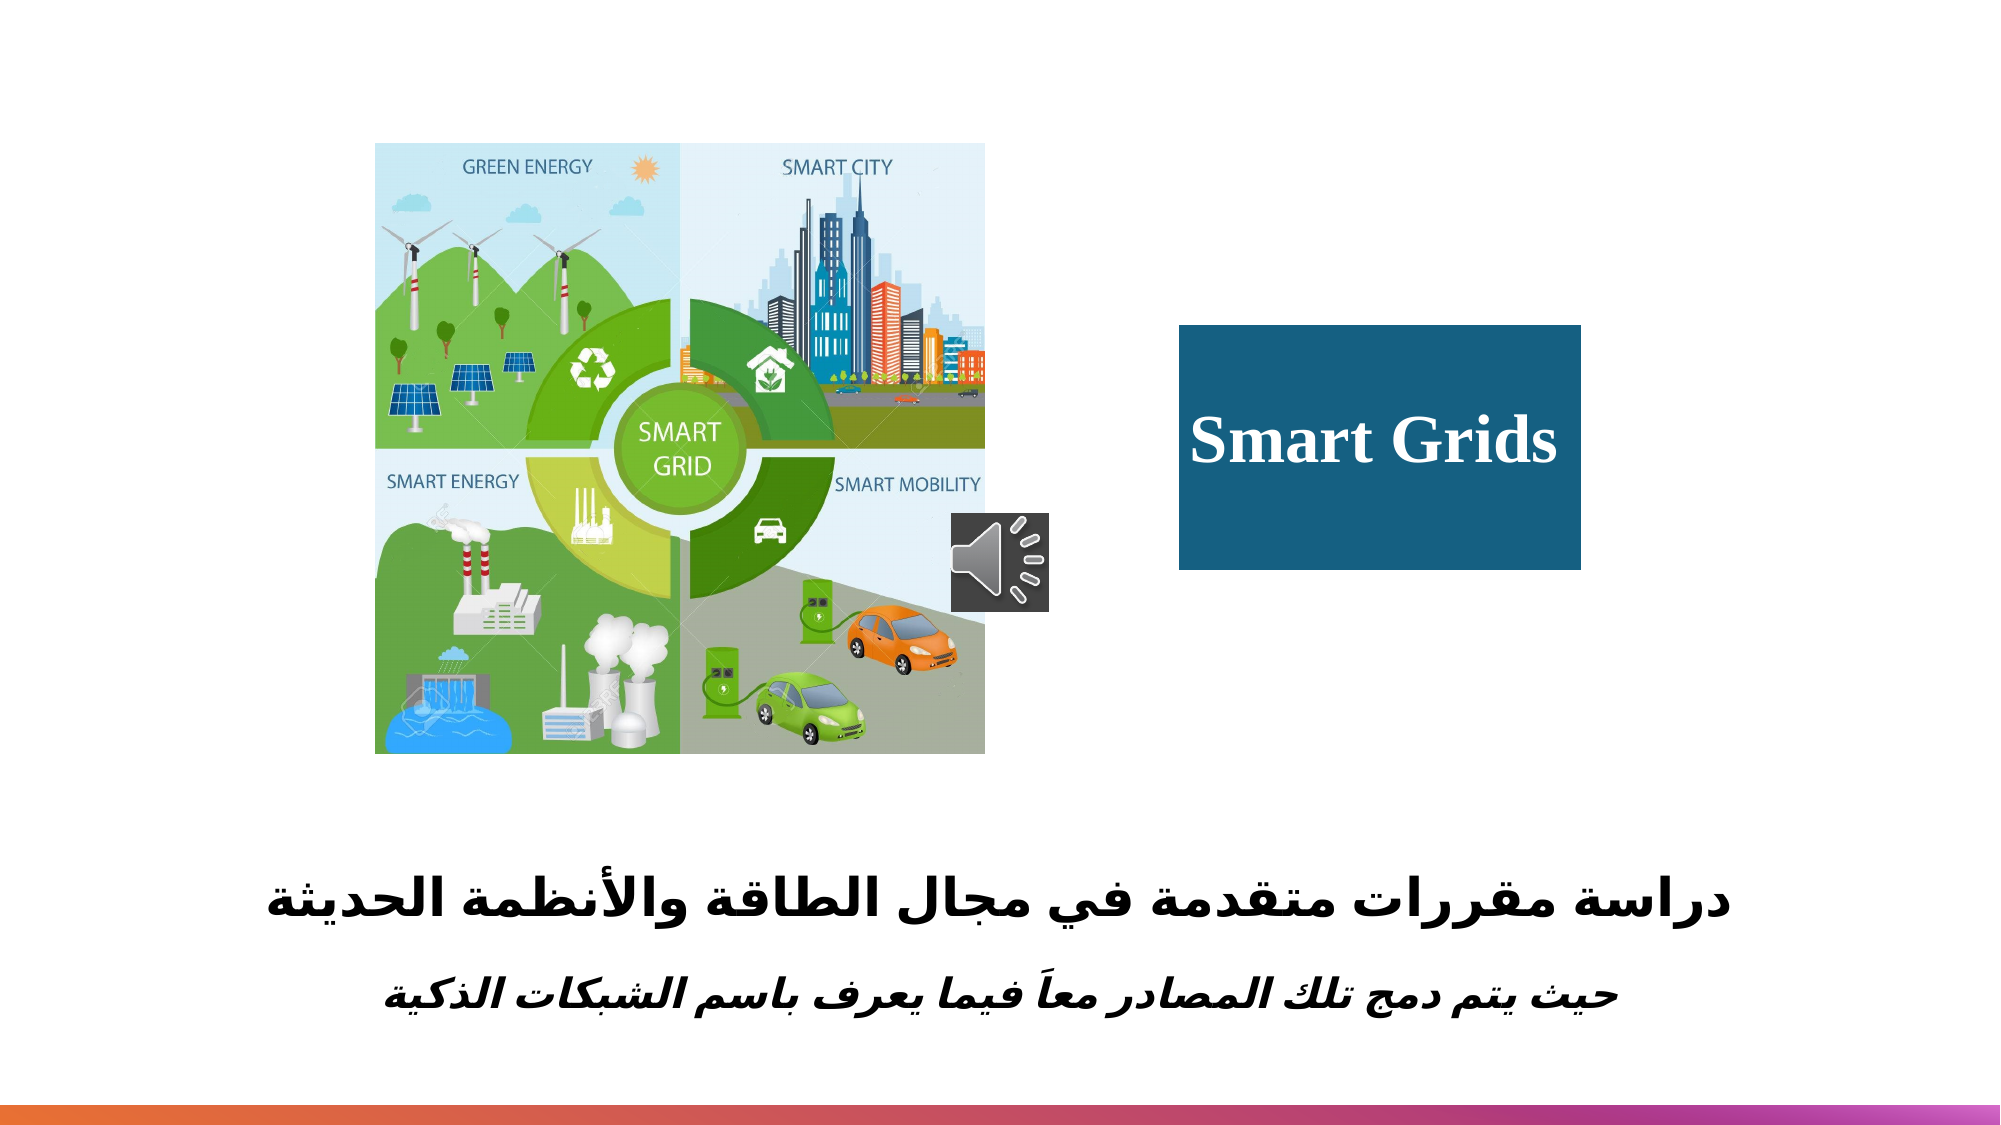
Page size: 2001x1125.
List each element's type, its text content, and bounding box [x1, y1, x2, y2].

table_header Smart Grids [1179, 325, 1581, 570]
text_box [0, 1104, 2000, 1125]
text_box دراسة مقررات متقدمة في مجال الطاقة والأنظمة الحديثة [249, 806, 1750, 936]
picture [374, 143, 1051, 754]
text_box حيث يتم دمج تلك المصادر معاَ فيما يعرف باسم الشبكات الذكية [249, 964, 1750, 1059]
